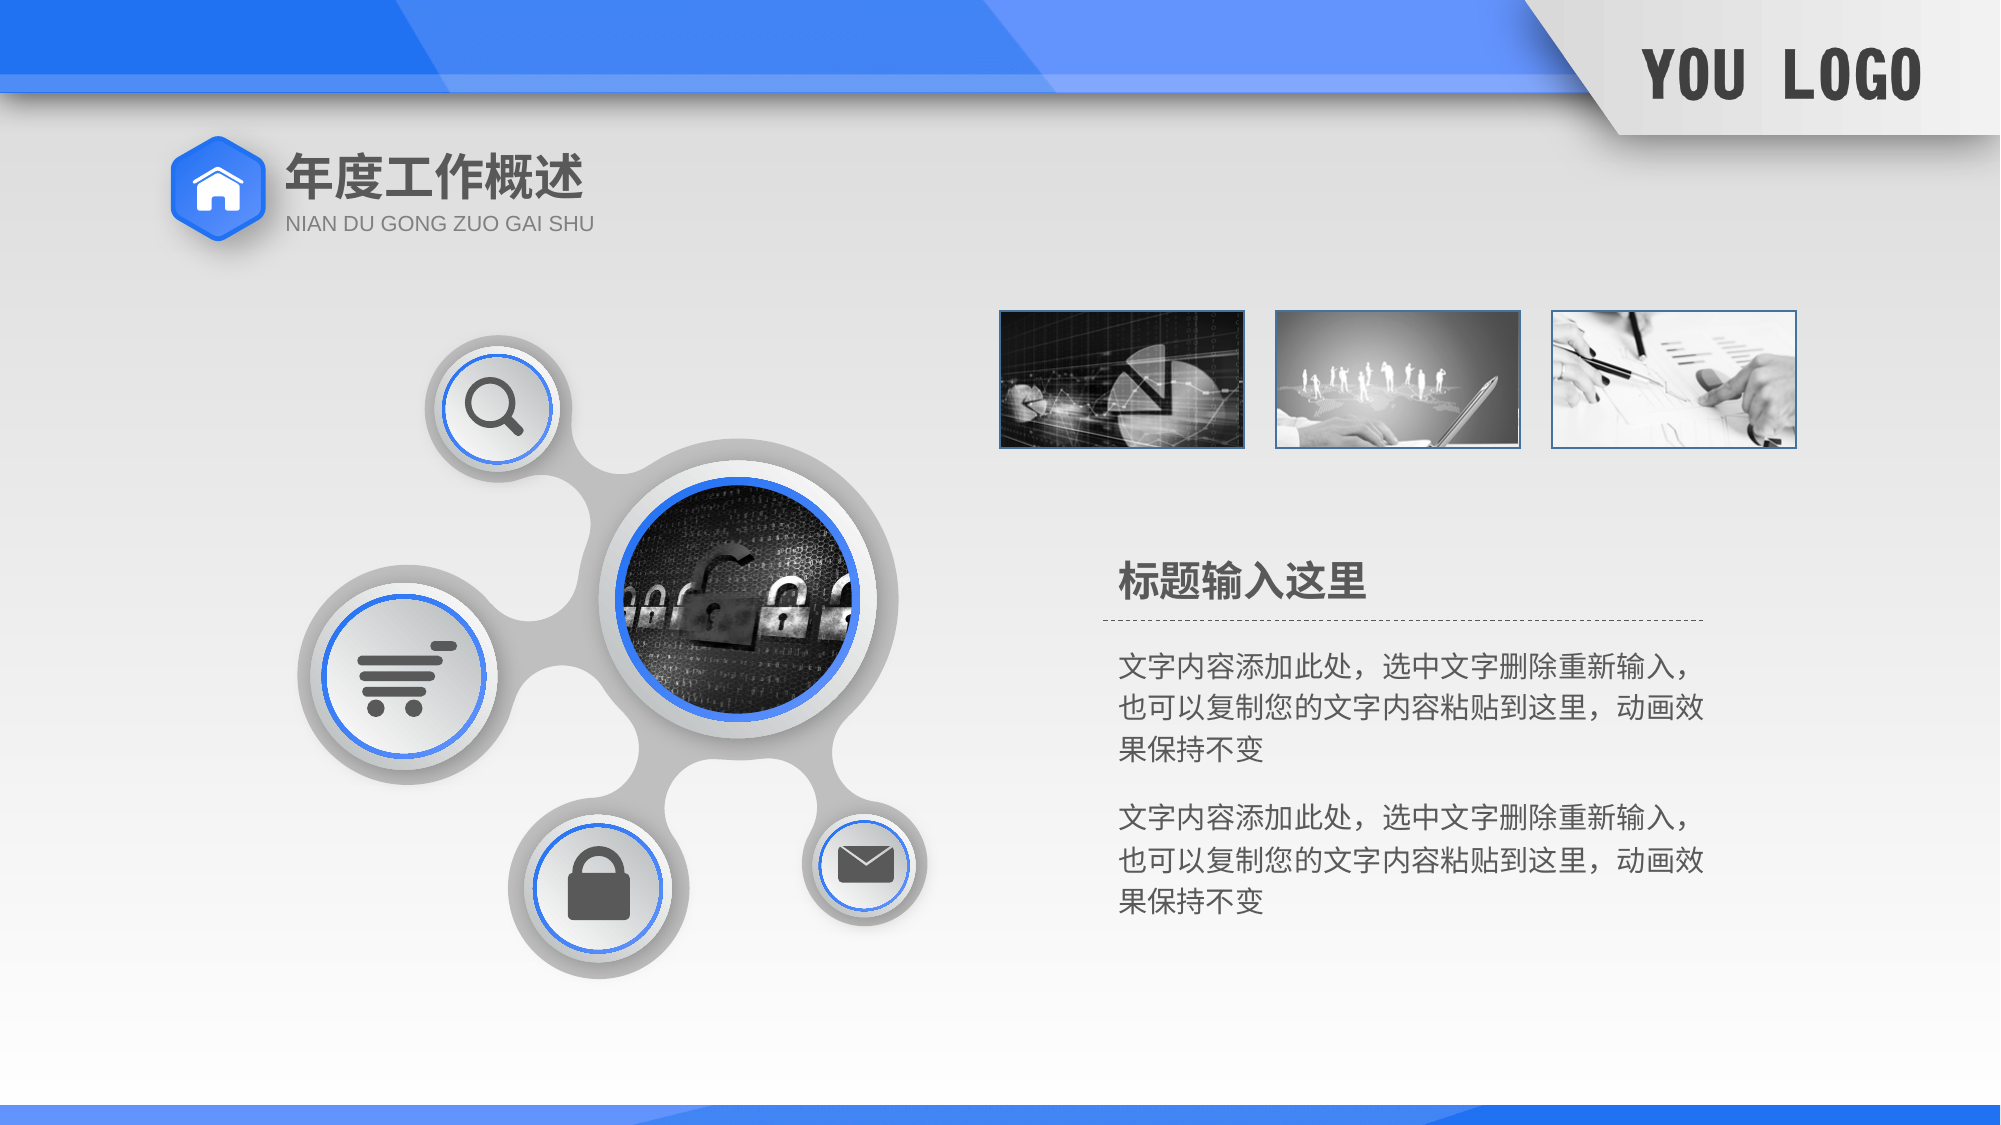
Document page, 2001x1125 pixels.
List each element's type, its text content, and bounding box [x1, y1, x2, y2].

text_box NIAN DU GONG ZUO GAI SHU [270, 201, 611, 243]
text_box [999, 311, 1796, 448]
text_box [1103, 546, 1779, 928]
text_box [173, 138, 264, 239]
text_box [1602, 0, 2000, 137]
picture [0, 1105, 2001, 1125]
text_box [192, 166, 244, 211]
picture [0, 0, 1965, 113]
text_box [1588, 93, 1597, 105]
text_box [297, 335, 928, 980]
text_box 年度工作概述 [270, 138, 600, 201]
